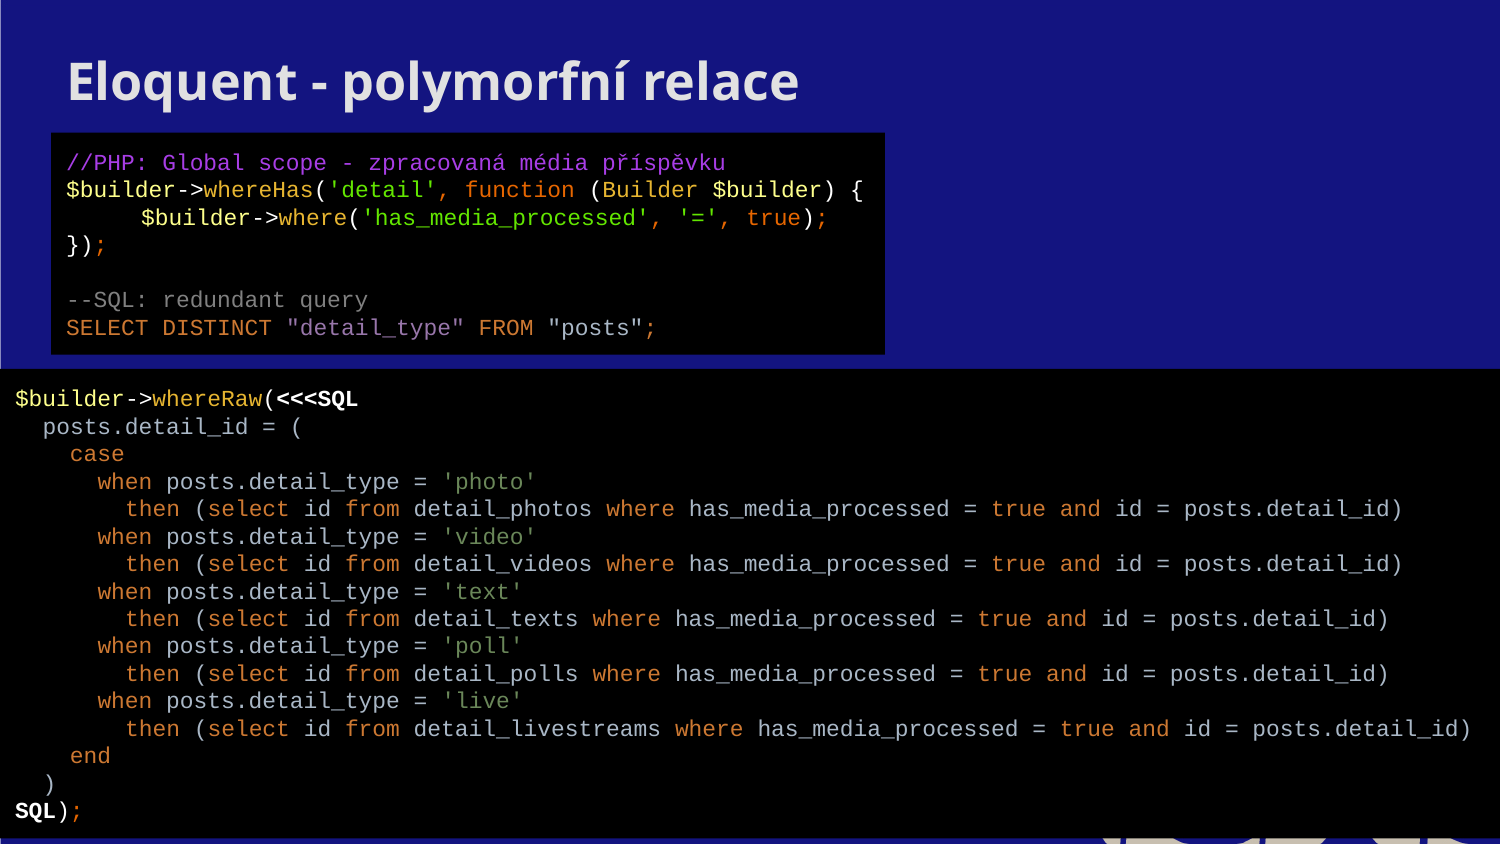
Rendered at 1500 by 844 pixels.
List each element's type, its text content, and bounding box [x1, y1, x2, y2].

title Eloquent - polymorfní relace [51, 33, 1449, 128]
picture [0, 839, 1500, 844]
text_box //PHP: Global scope - zpracovaná média příspěvku $builder->whereHas('detail', function (Builder $builder) { $builder->where('has_media_processed', '=', true); }); --SQL: redundant query SELECT DISTINCT "detail_type" FROM "posts"; [51, 132, 885, 355]
picture [0, 0, 1500, 368]
text_box $builder->whereRaw(<<<SQL posts.detail_id = ( case when posts.detail_type = 'photo' then (select id from detail_photos where has_media_processed = true and id = posts.detail_id) when posts.detail_type = 'video' then (select id from detail_videos where has_media_processed = true and id = posts.detail_id) when posts.detail_type = 'text' then (select id from detail_texts where has_media_processed = true and id = posts.detail_id) when posts.detail_type = 'poll' then (select id from detail_polls where has_media_processed = true and id = posts.detail_id) when posts.detail_type = 'live' then (select id from detail_livestreams where has_media_processed = true and id = posts.detail_id) end ) SQL); [0, 368, 1500, 839]
